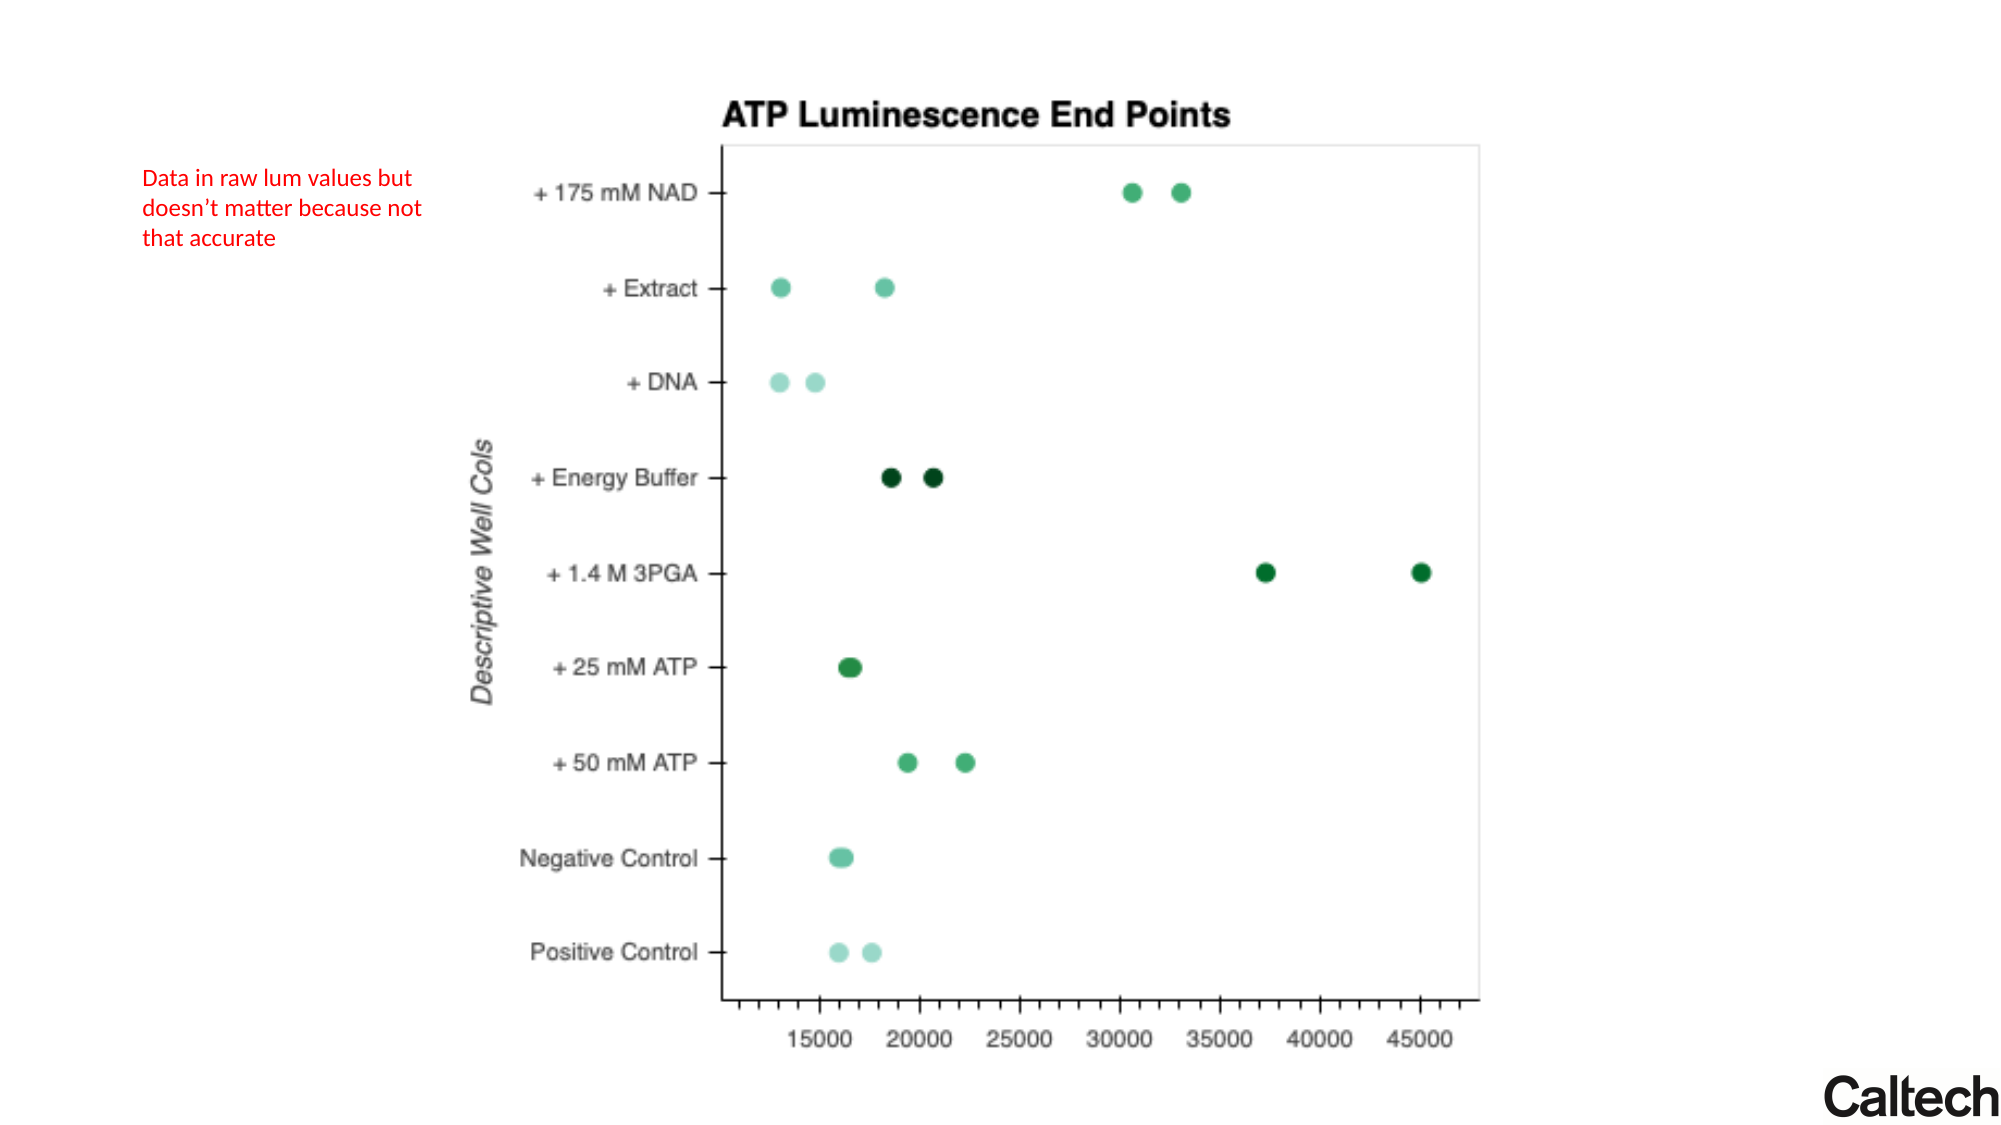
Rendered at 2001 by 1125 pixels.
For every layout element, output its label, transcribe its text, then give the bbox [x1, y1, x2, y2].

picture [1823, 1068, 2000, 1125]
text_box Data in raw lum values but doesn’t matter because not that accurate [127, 153, 456, 259]
picture [456, 73, 1544, 1052]
